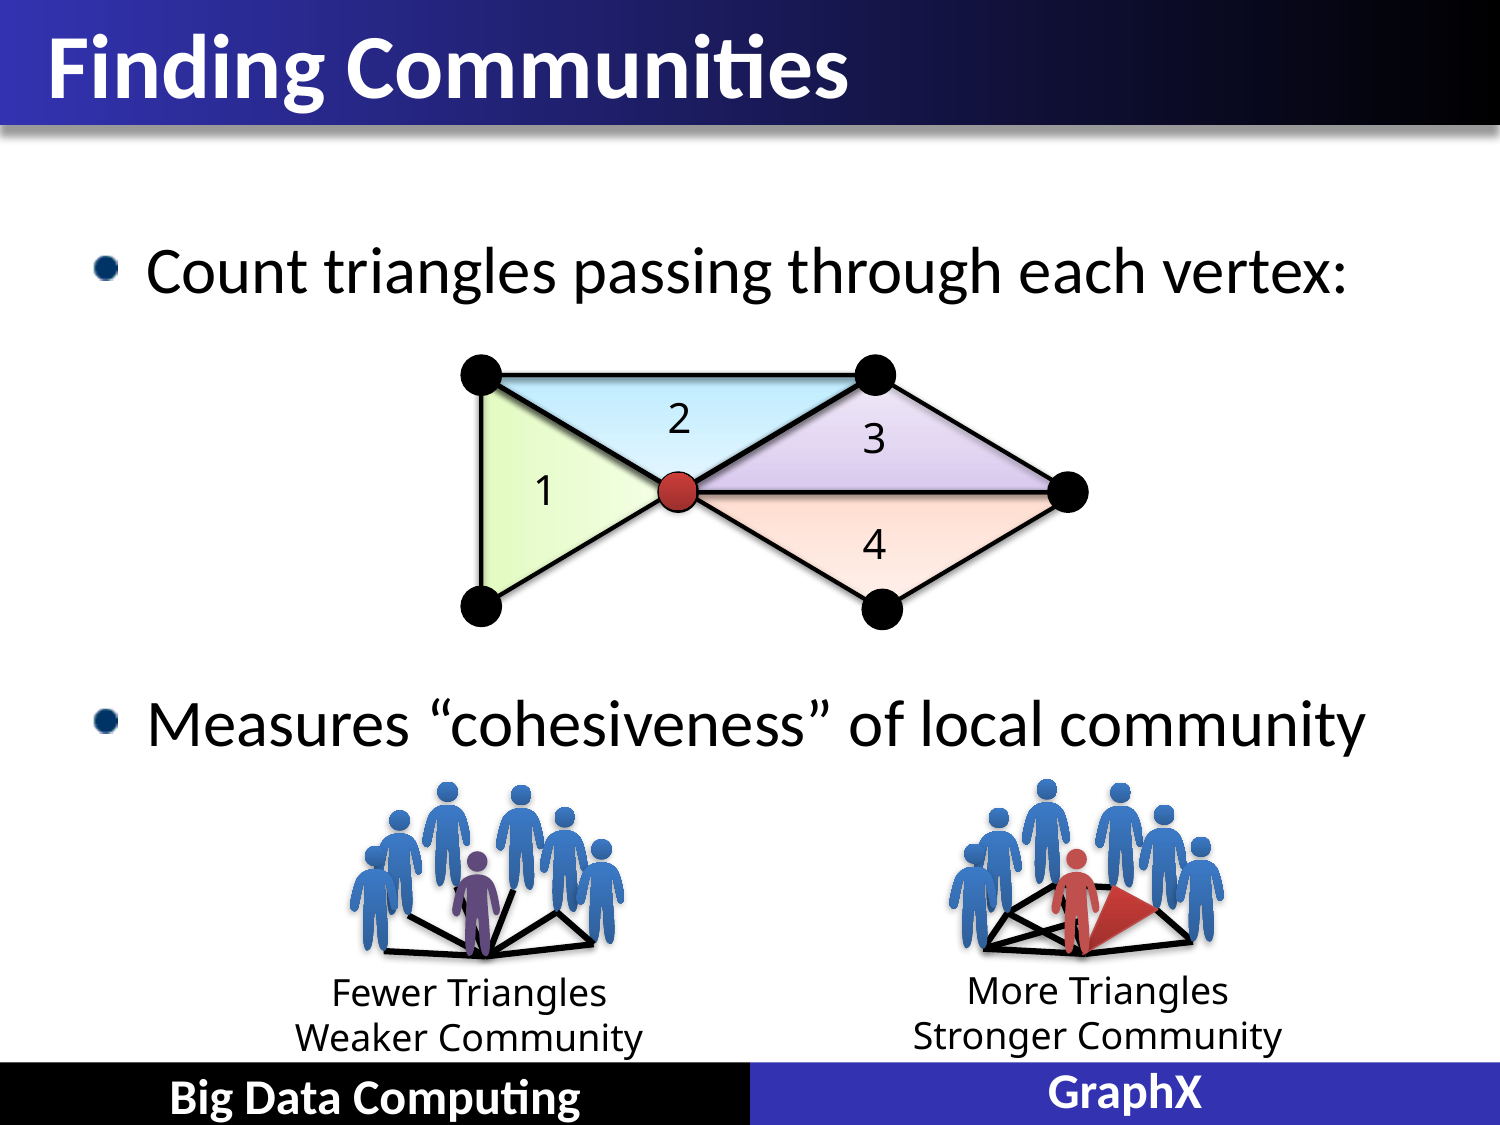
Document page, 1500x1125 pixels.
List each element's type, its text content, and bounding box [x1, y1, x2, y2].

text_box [462, 356, 1087, 629]
title Finding Communities [2, 0, 1353, 126]
text_box Big Data Computing [0, 1070, 749, 1119]
text_box GraphX [749, 1058, 1500, 1119]
picture [90, 252, 118, 281]
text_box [913, 778, 1283, 1066]
picture [90, 705, 118, 734]
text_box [292, 781, 646, 1069]
list Count triangles passing through each vertex: Measures “cohesiveness” of local community [74, 218, 1426, 912]
